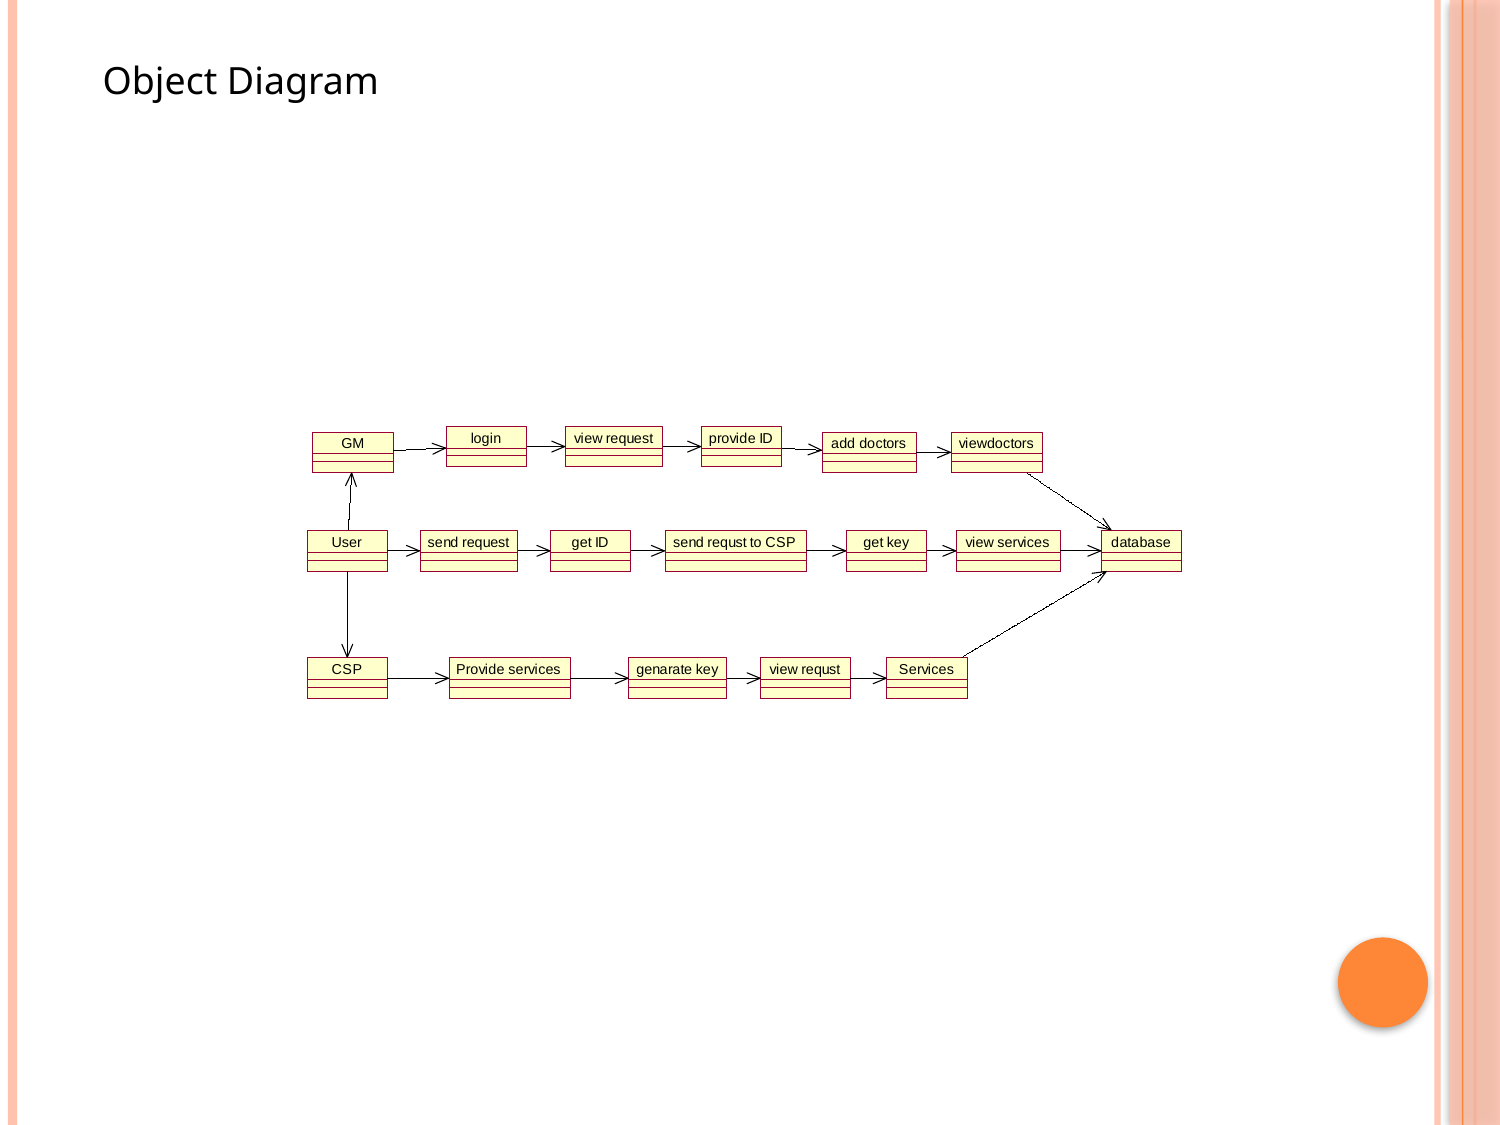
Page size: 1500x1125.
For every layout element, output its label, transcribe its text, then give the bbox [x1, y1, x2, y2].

text_box Object Diagram [87, 49, 395, 110]
picture [261, 412, 1238, 713]
